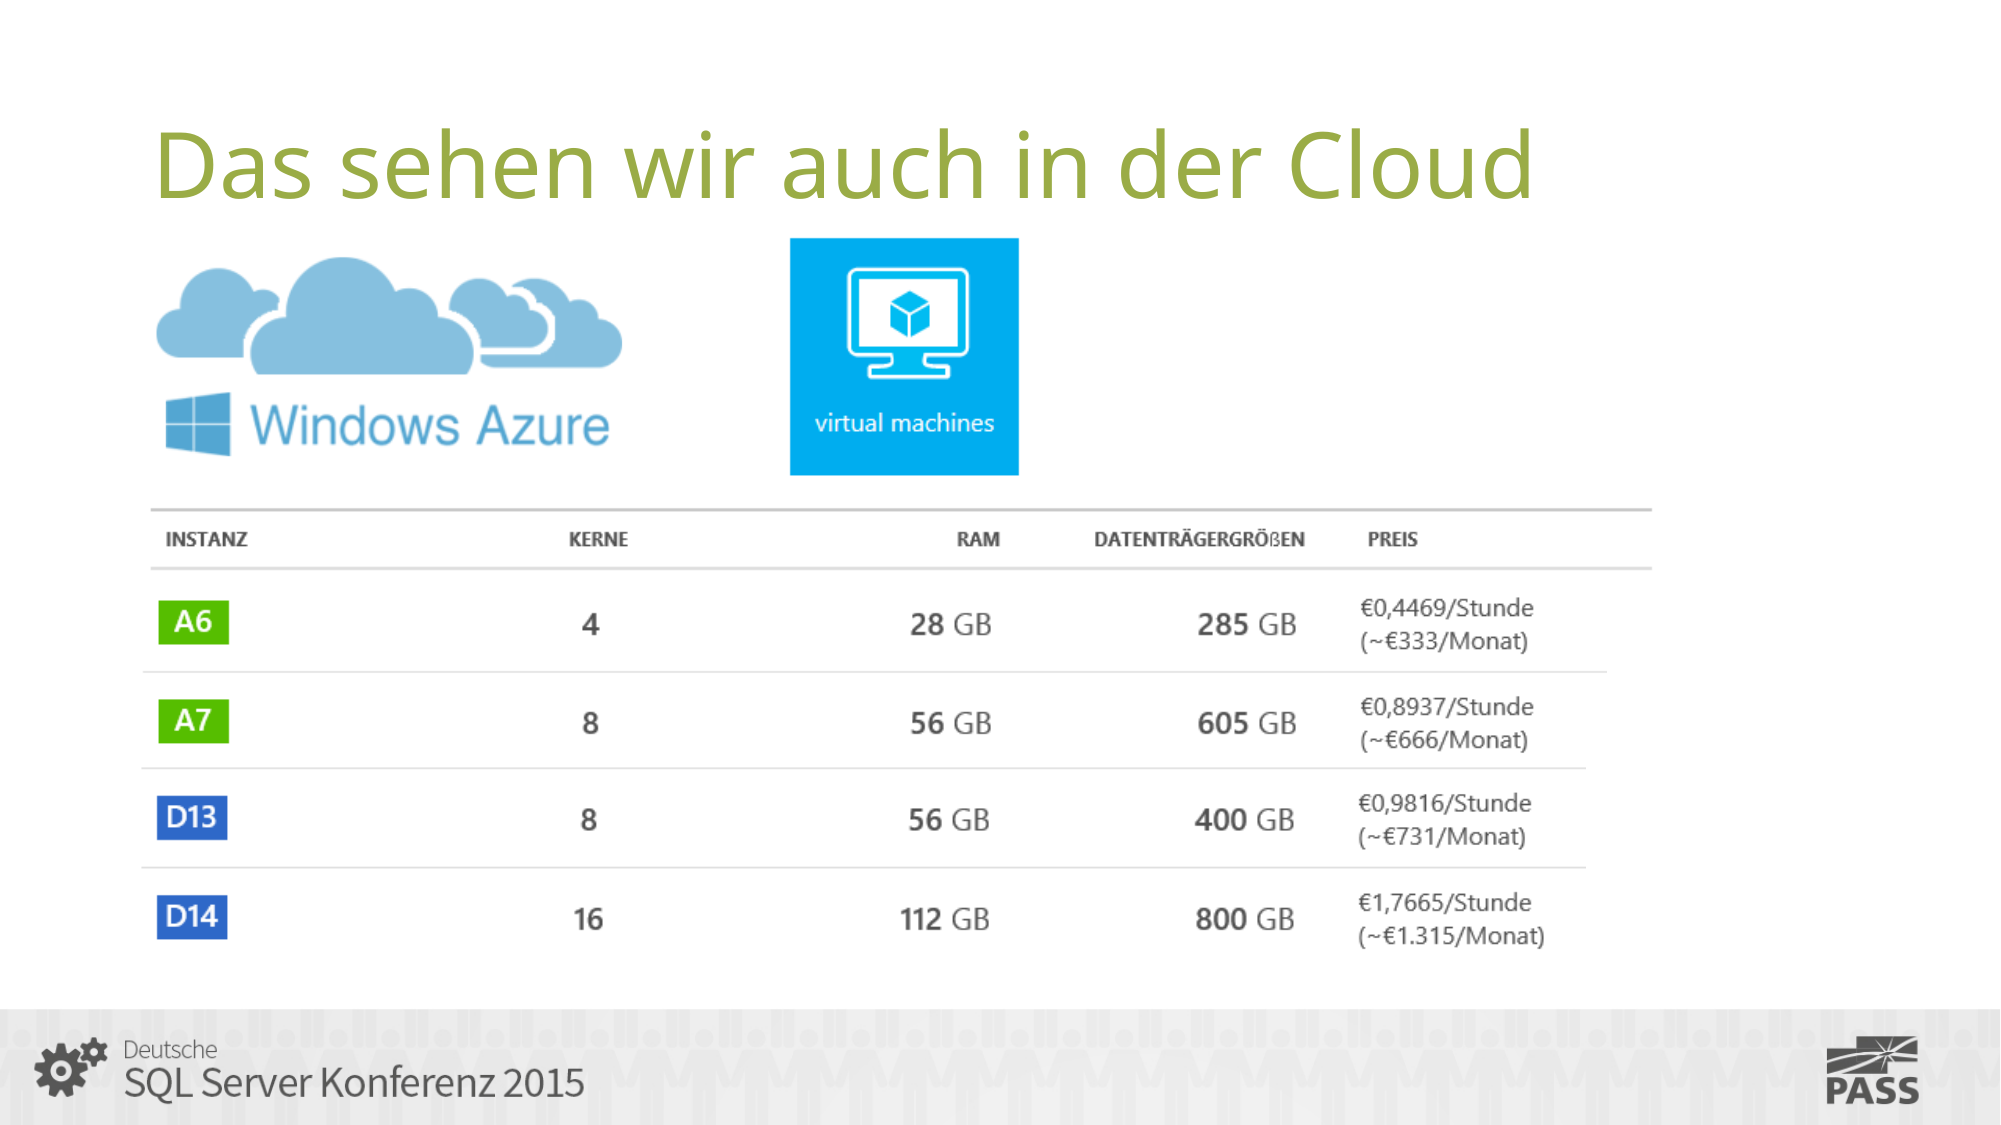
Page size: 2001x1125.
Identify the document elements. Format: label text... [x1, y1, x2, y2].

picture [0, 0, 2001, 1125]
title Das sehen wir auch in der Cloud [137, 59, 1863, 278]
